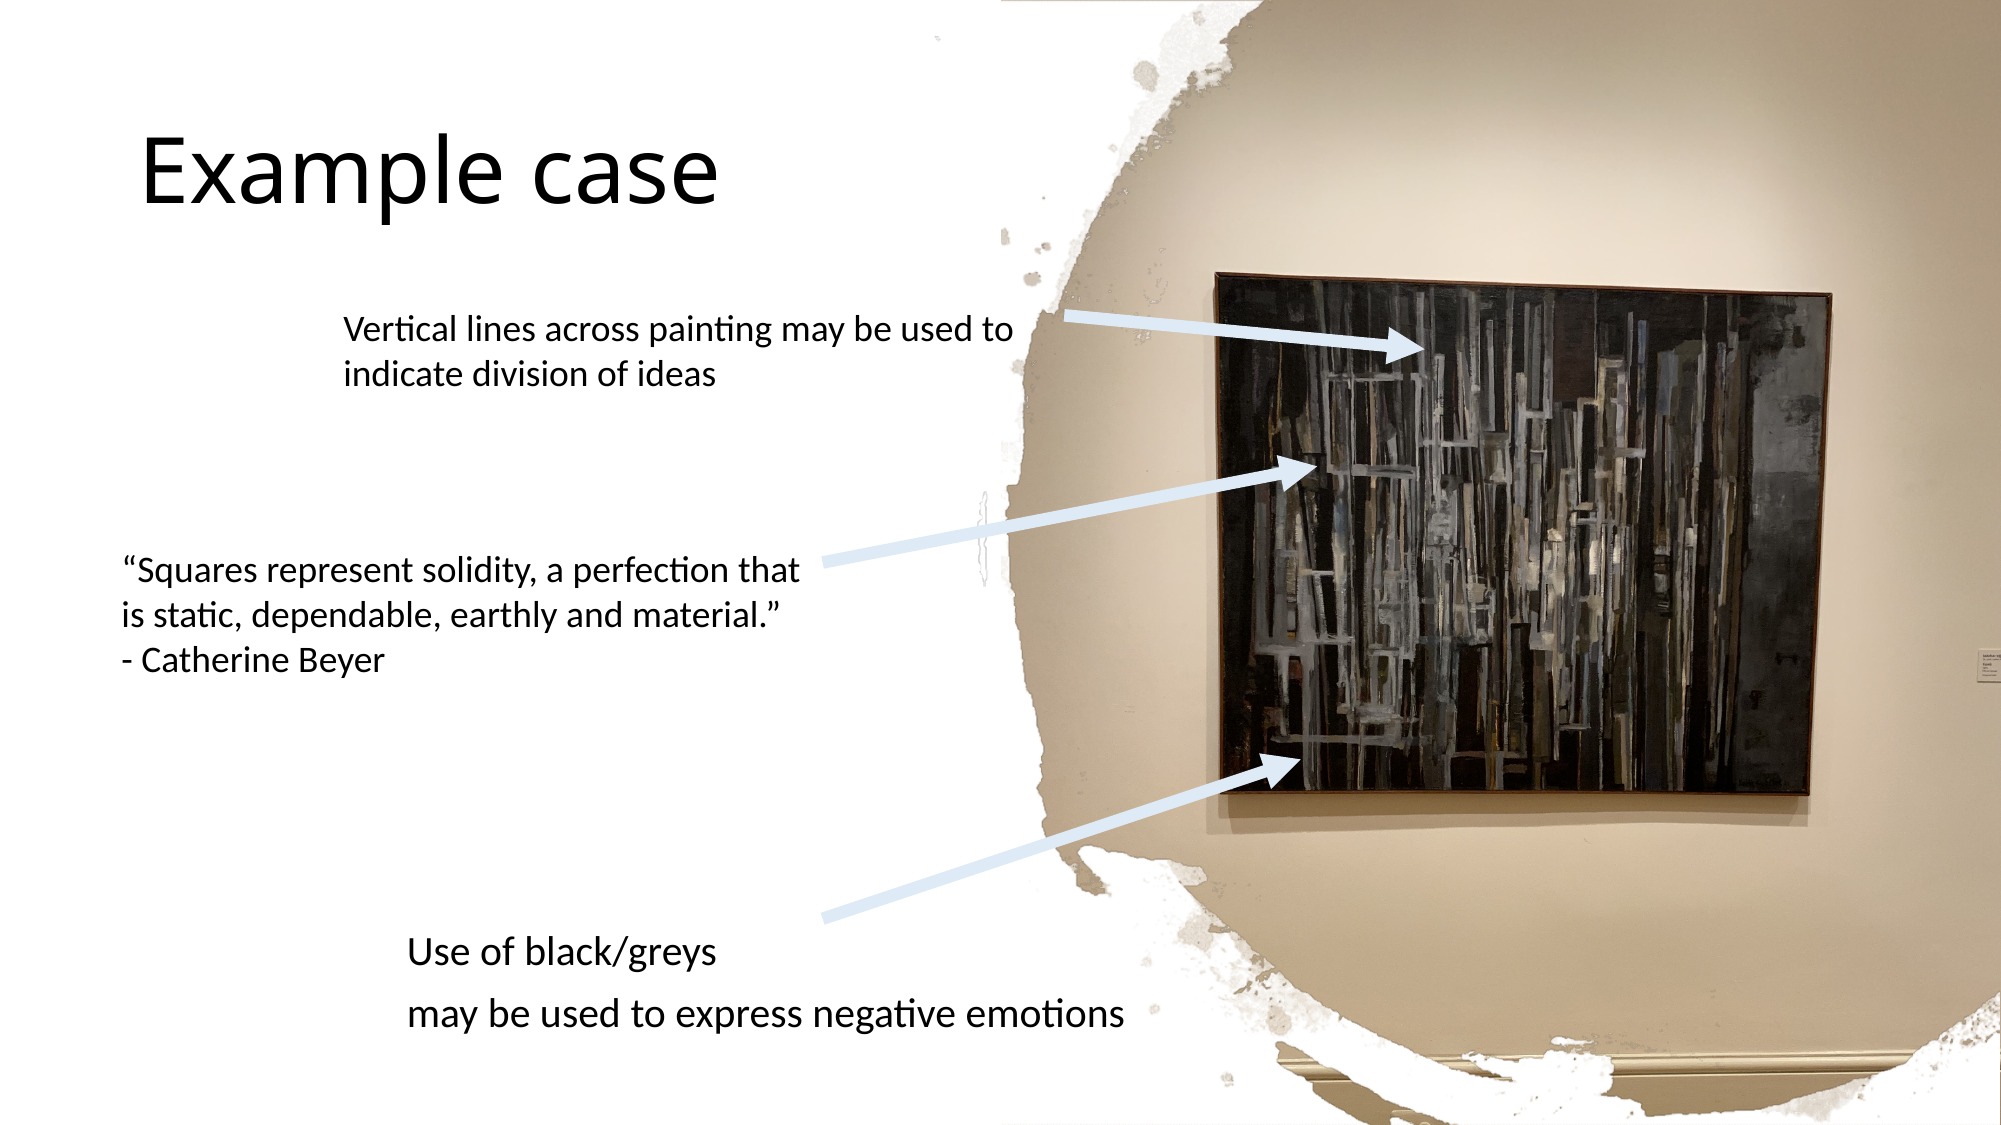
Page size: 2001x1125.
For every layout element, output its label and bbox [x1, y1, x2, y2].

picture [0, 0, 2001, 1125]
text_box [822, 759, 1301, 919]
text_box [1064, 315, 1425, 350]
text_box [822, 466, 1318, 563]
